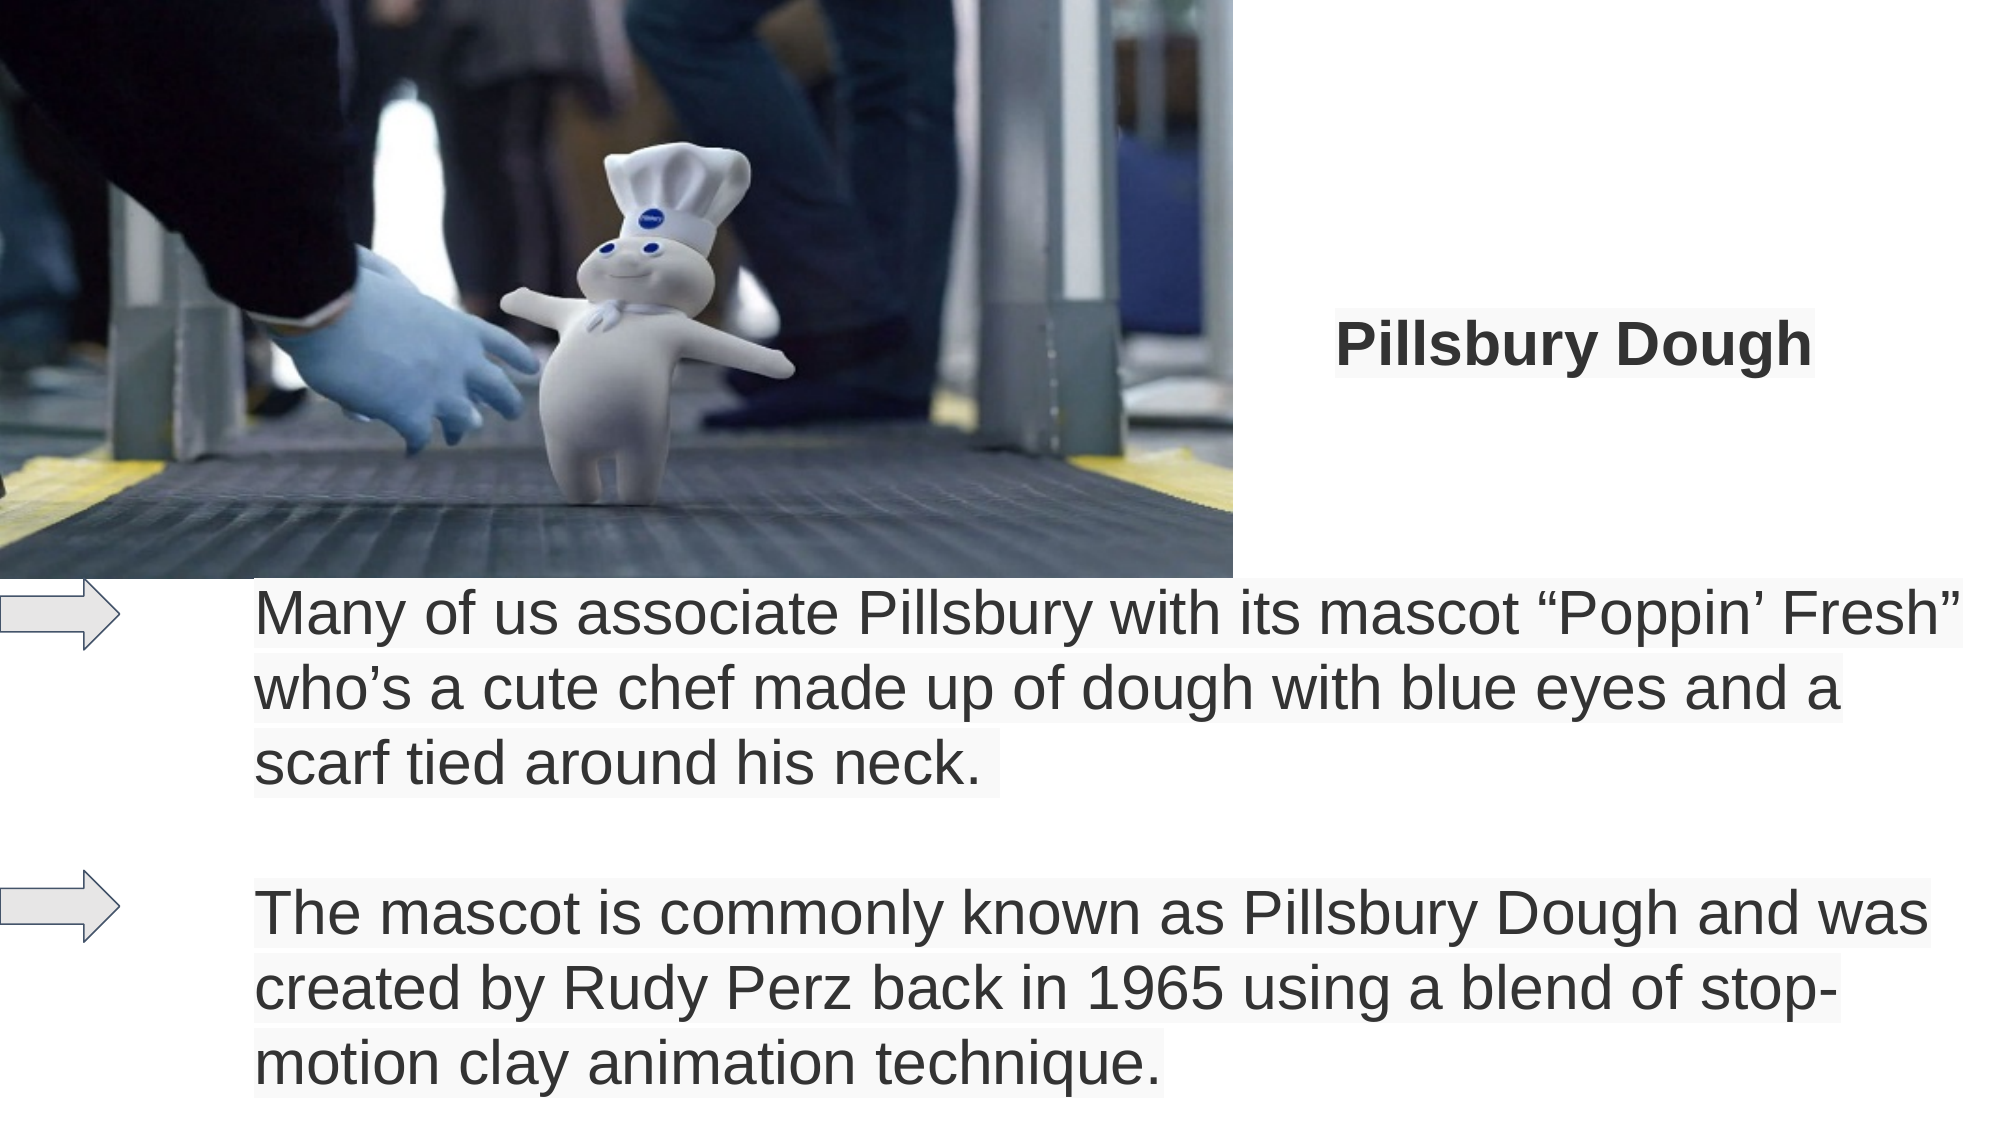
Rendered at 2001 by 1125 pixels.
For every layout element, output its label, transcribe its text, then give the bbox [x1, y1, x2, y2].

text_box Pillsbury Dough [1320, 223, 2000, 457]
text_box Many of us associate Pillsbury with its mascot “Poppin’ Fresh” who’s a cute chef made up of dough with blue eyes and a scarf tied around his neck. The mascot is commonly known as Pillsbury Dough and was created by Rudy Perz back in 1965 using a blend of stop-motion clay animation technique. [239, 416, 2000, 1103]
text_box [0, 588, 120, 650]
text_box [0, 870, 120, 943]
picture [0, 0, 1233, 579]
